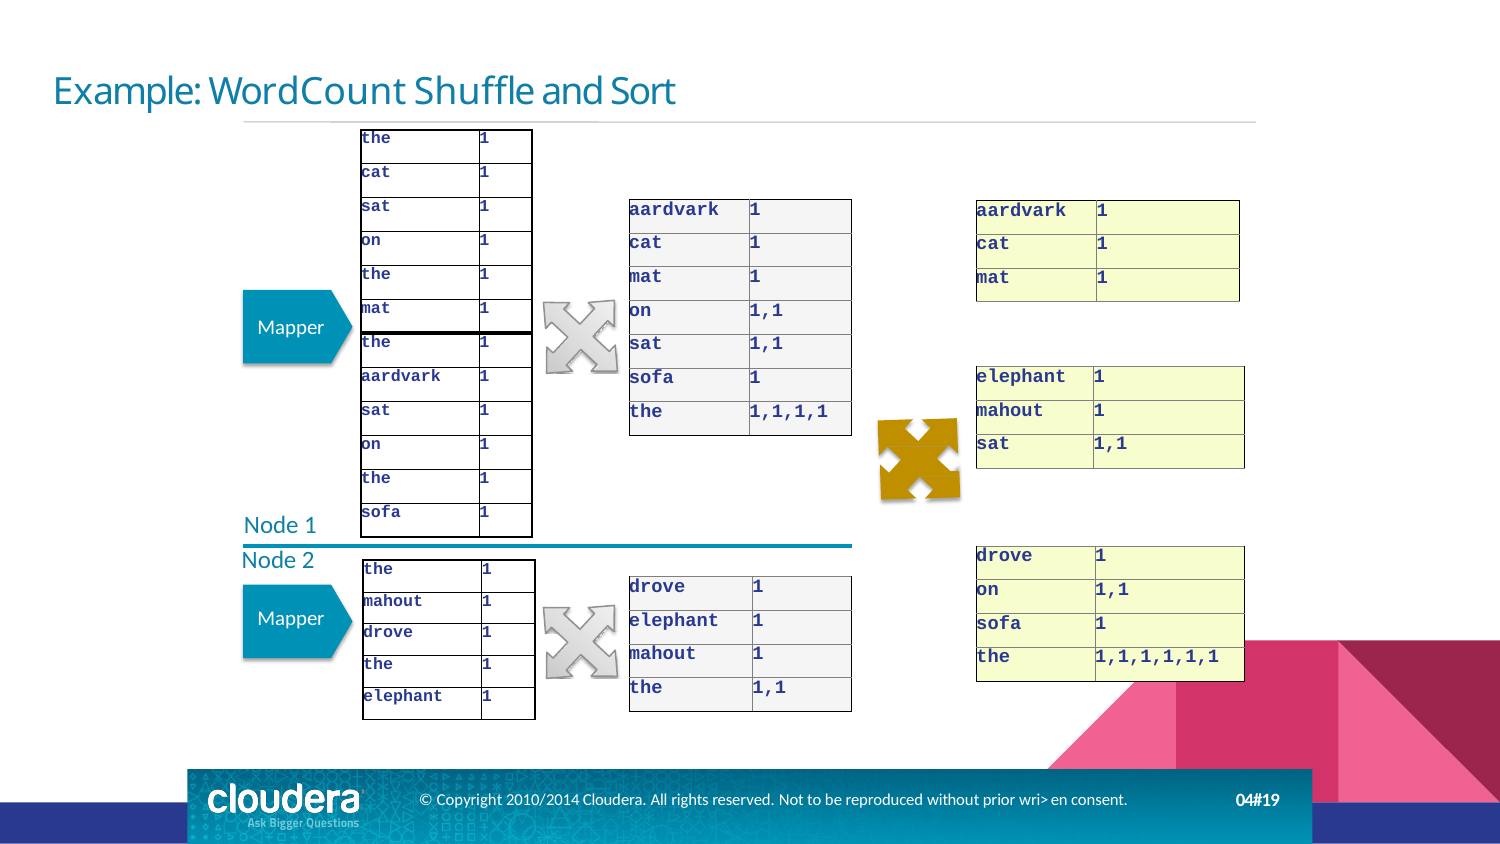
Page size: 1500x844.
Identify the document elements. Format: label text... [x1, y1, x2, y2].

table_cell 1,1 [1096, 580, 1244, 613]
table_cell 1 [753, 611, 851, 644]
table_cell cat [362, 164, 479, 197]
table_cell 1 [1097, 269, 1239, 301]
text_box © Copyright 2010/2014 Cloudera. All rights reserved. Not to be reproduced without prior wri>en consent. [417, 788, 1162, 809]
text_box [594, 605, 618, 671]
table_cell 1 [480, 402, 531, 435]
table_cell the [630, 678, 752, 711]
text_box [243, 584, 353, 659]
table_cell 1 [753, 645, 851, 677]
text_box [618, 657, 624, 677]
text_box [618, 352, 624, 372]
table_cell mat [362, 300, 479, 331]
text_box [618, 605, 624, 632]
table_cell the [977, 648, 1095, 681]
table_header drove [977, 547, 1095, 579]
table_cell aardvark [362, 368, 479, 401]
text_box [543, 309, 567, 374]
table_cell 1 [750, 234, 851, 266]
table_cell 1 [480, 198, 531, 231]
title Example: WordCount Shuﬄe and Sort [50, 66, 1450, 168]
text_box Mapper [255, 313, 330, 339]
table_cell 1,1 [753, 678, 851, 711]
text_box [872, 415, 966, 509]
table_cell 1 [480, 504, 531, 536]
table_cell 1 [480, 232, 531, 265]
table_cell 1 [1096, 614, 1244, 647]
text_box [618, 300, 624, 327]
text_box [594, 300, 618, 366]
table_cell 1 [480, 164, 531, 197]
table_cell 1 [480, 335, 531, 367]
table_cell mahout [364, 593, 481, 623]
table_header the [362, 131, 479, 163]
table_cell on [630, 301, 749, 334]
text_box [543, 300, 606, 323]
table_cell the [362, 470, 479, 503]
table_cell sofa [977, 614, 1095, 647]
text_box [543, 300, 618, 374]
table_cell 1,1 [1094, 435, 1244, 468]
table_cell cat [977, 235, 1096, 268]
table_cell mat [630, 267, 749, 300]
table_header 1 [750, 200, 851, 233]
table_cell 1 [480, 470, 531, 503]
text_box [552, 656, 618, 679]
text_box [237, 287, 359, 372]
table_cell elephant [364, 688, 481, 719]
table_header 1 [480, 131, 531, 163]
table_cell 1 [750, 369, 851, 401]
table_cell on [362, 232, 479, 265]
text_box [877, 417, 961, 500]
table_header 1 [753, 577, 851, 610]
text_box [543, 605, 618, 679]
text_box [618, 632, 624, 657]
table_header the [364, 561, 481, 592]
table_cell the [364, 656, 481, 687]
table_header 1 [1097, 201, 1239, 234]
table_header aardvark [630, 200, 749, 233]
table_cell drove [364, 624, 481, 655]
text_box Node 1 Node 2 Mapper [241, 502, 330, 630]
table_cell 1 [1097, 235, 1239, 268]
table_cell elephant [630, 611, 752, 644]
table_cell 1,1 [750, 301, 851, 334]
table_cell sat [977, 435, 1093, 468]
table_cell sat [362, 198, 479, 231]
table_cell 1 [480, 436, 531, 469]
text_box [551, 351, 618, 374]
table_cell on [362, 436, 479, 469]
text_box [618, 327, 624, 352]
table_header 1 [1096, 547, 1244, 579]
table_header 1 [482, 561, 534, 592]
table_cell sat [630, 335, 749, 368]
table_cell 1 [750, 267, 851, 300]
text_box [243, 289, 353, 364]
table_header aardvark [977, 201, 1096, 234]
table_cell the [630, 402, 749, 435]
table_cell the [362, 335, 479, 367]
table_cell 1 [482, 624, 534, 655]
table_cell the [362, 266, 479, 299]
table_header 1 [1094, 367, 1244, 400]
table_cell cat [630, 234, 749, 266]
table_header elephant [977, 367, 1093, 400]
text_box [187, 769, 1313, 844]
table_cell 1 [480, 266, 531, 299]
table_cell 1 [480, 300, 531, 331]
table_cell 1,1,1,1 [750, 402, 851, 435]
table_cell 1 [482, 656, 534, 687]
table_cell 1,1,1,1,1,1 [1096, 648, 1244, 681]
table_cell sat [362, 402, 479, 435]
table_cell 1,1 [750, 335, 851, 368]
text_box 04#19 [1234, 787, 1282, 810]
table_cell 1 [482, 593, 534, 623]
table_header drove [630, 577, 752, 610]
table_cell 1 [1094, 401, 1244, 434]
table_cell 1 [480, 368, 531, 401]
table_cell on [977, 580, 1095, 613]
table_cell mahout [977, 401, 1093, 434]
table_cell mahout [630, 645, 752, 677]
table_cell sofa [630, 369, 749, 401]
text_box [543, 614, 567, 679]
text_box [543, 605, 607, 628]
text_box [207, 783, 366, 831]
table_cell 1 [482, 688, 534, 719]
table_cell sofa [362, 504, 479, 536]
text_box [237, 581, 359, 667]
table_cell mat [977, 269, 1096, 301]
